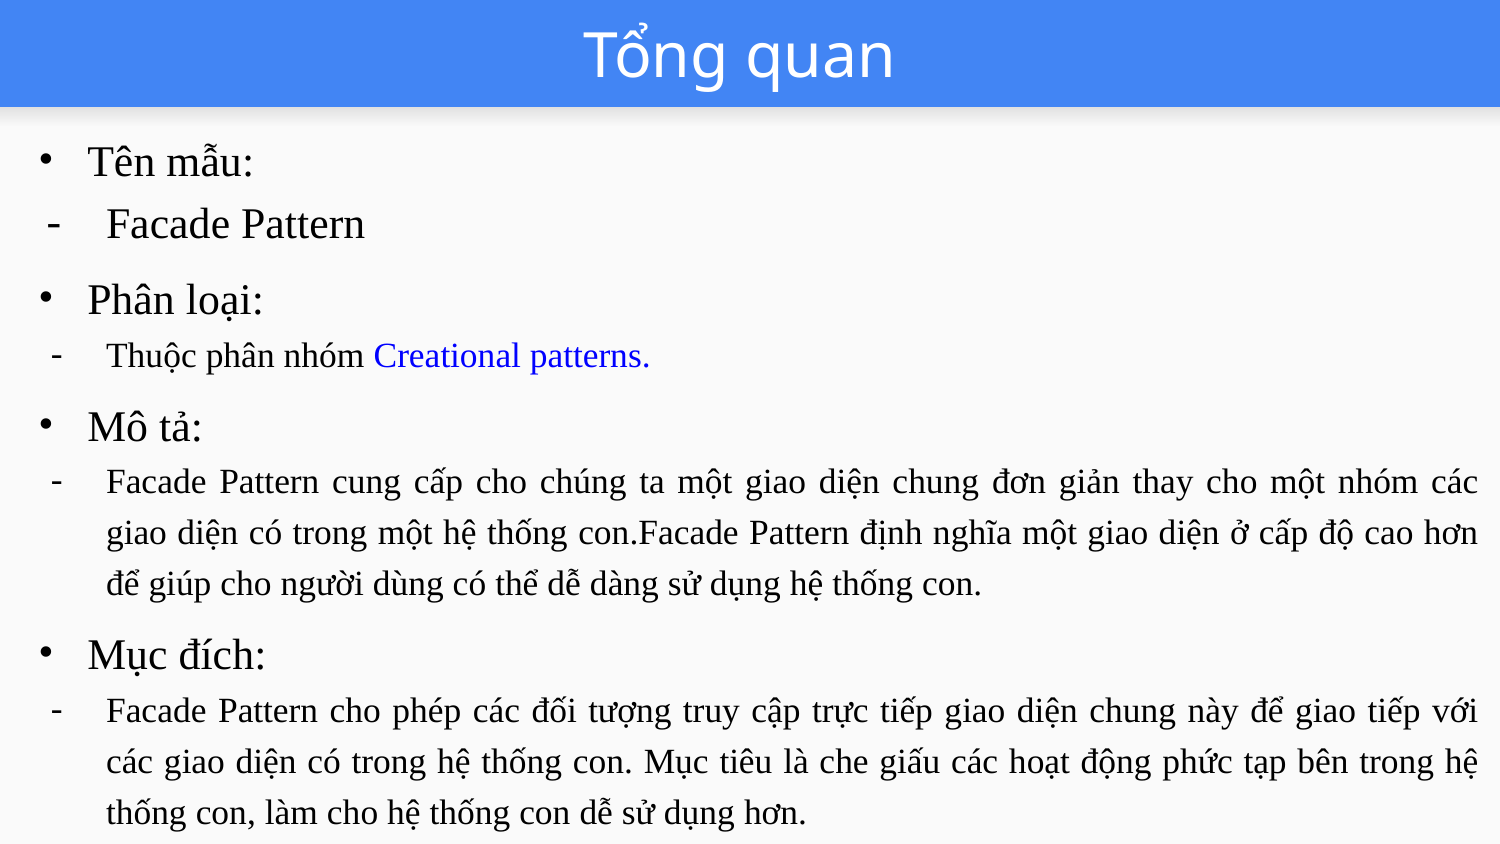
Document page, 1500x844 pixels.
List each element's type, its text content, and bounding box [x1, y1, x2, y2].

title Tổng quan [16, 2, 1464, 102]
text_box Tên mẫu: Facade Pattern Phân loại: Thuộc phân nhóm Creational patterns. Mô tả: Facade Pattern cung cấp cho chúng ta một giao diện chung đơn giản thay cho một nhóm các giao diện có trong một hệ thống con.Facade Pattern định nghĩa một giao diện ở cấp độ cao hơn để giúp cho người dùng có thể dễ dàng sử dụng hệ thống con. Mục đích: Facade Pattern cho phép các đối tượng truy cập trực tiếp giao diện chung này để giao tiếp với các giao diện có trong hệ thống con. Mục tiêu là che giấu các hoạt động phức tạp bên trong hệ thống con, làm cho hệ thống con dễ sử dụng hơn. [16, 114, 1495, 825]
